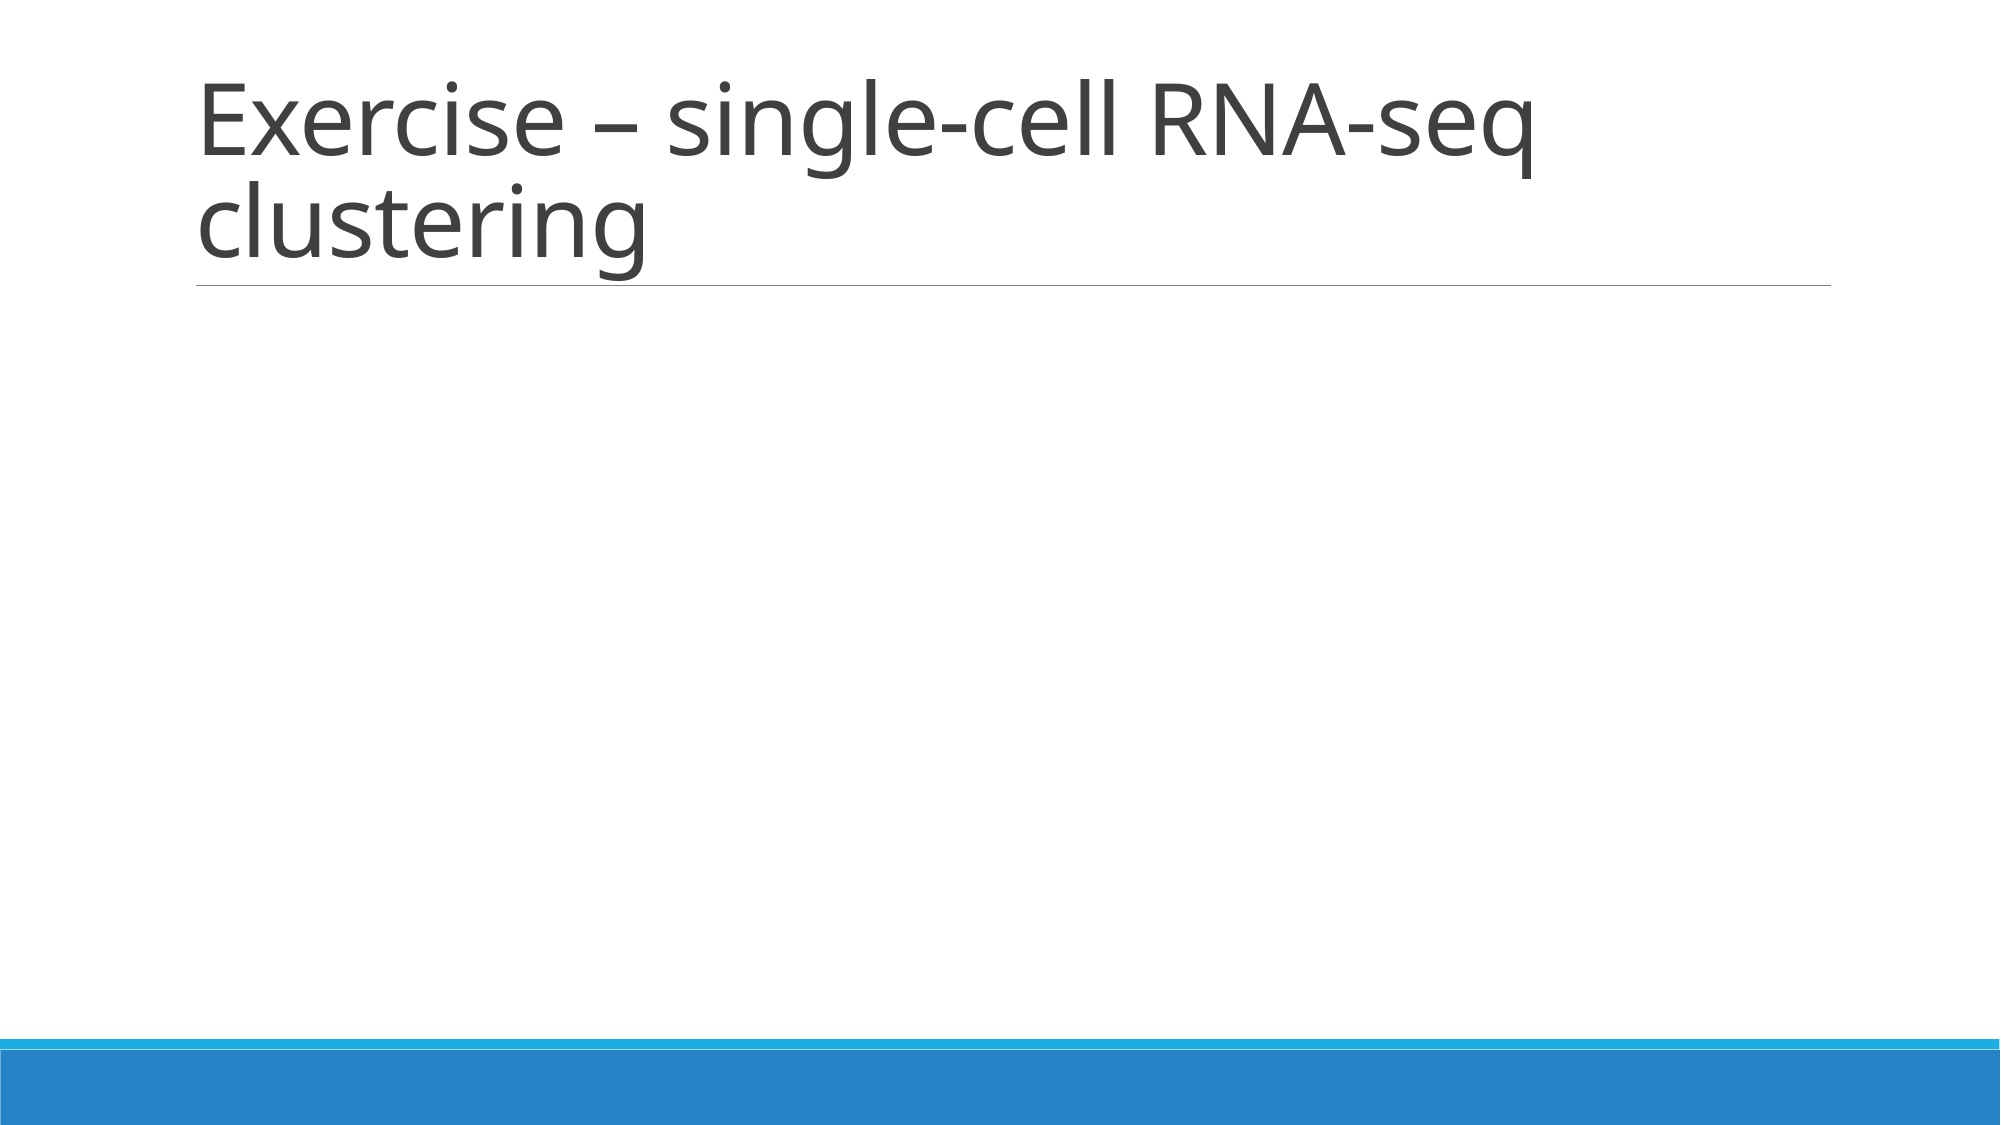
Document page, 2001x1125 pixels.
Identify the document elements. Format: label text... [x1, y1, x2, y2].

title Exercise – single-cell RNA-seq clustering [180, 47, 1830, 285]
